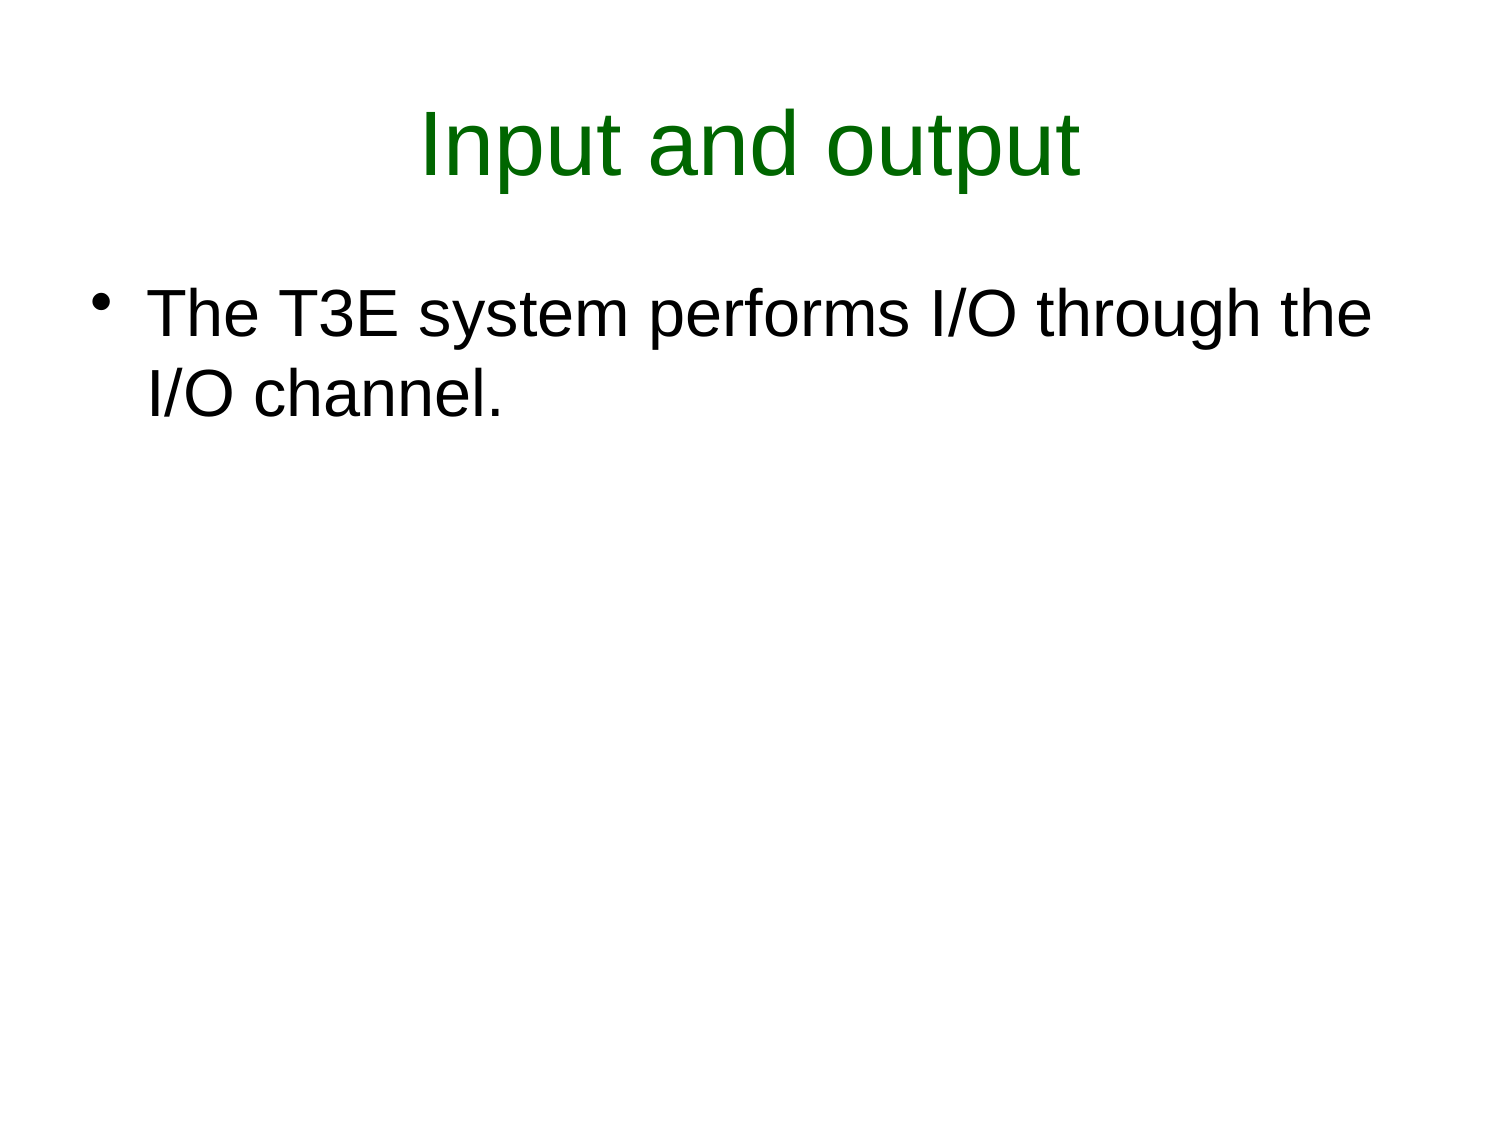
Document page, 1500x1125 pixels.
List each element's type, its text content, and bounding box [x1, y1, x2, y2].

list The T3E system performs I/O through the I/O channel. [74, 262, 1426, 1006]
title Input and output [74, 44, 1426, 233]
